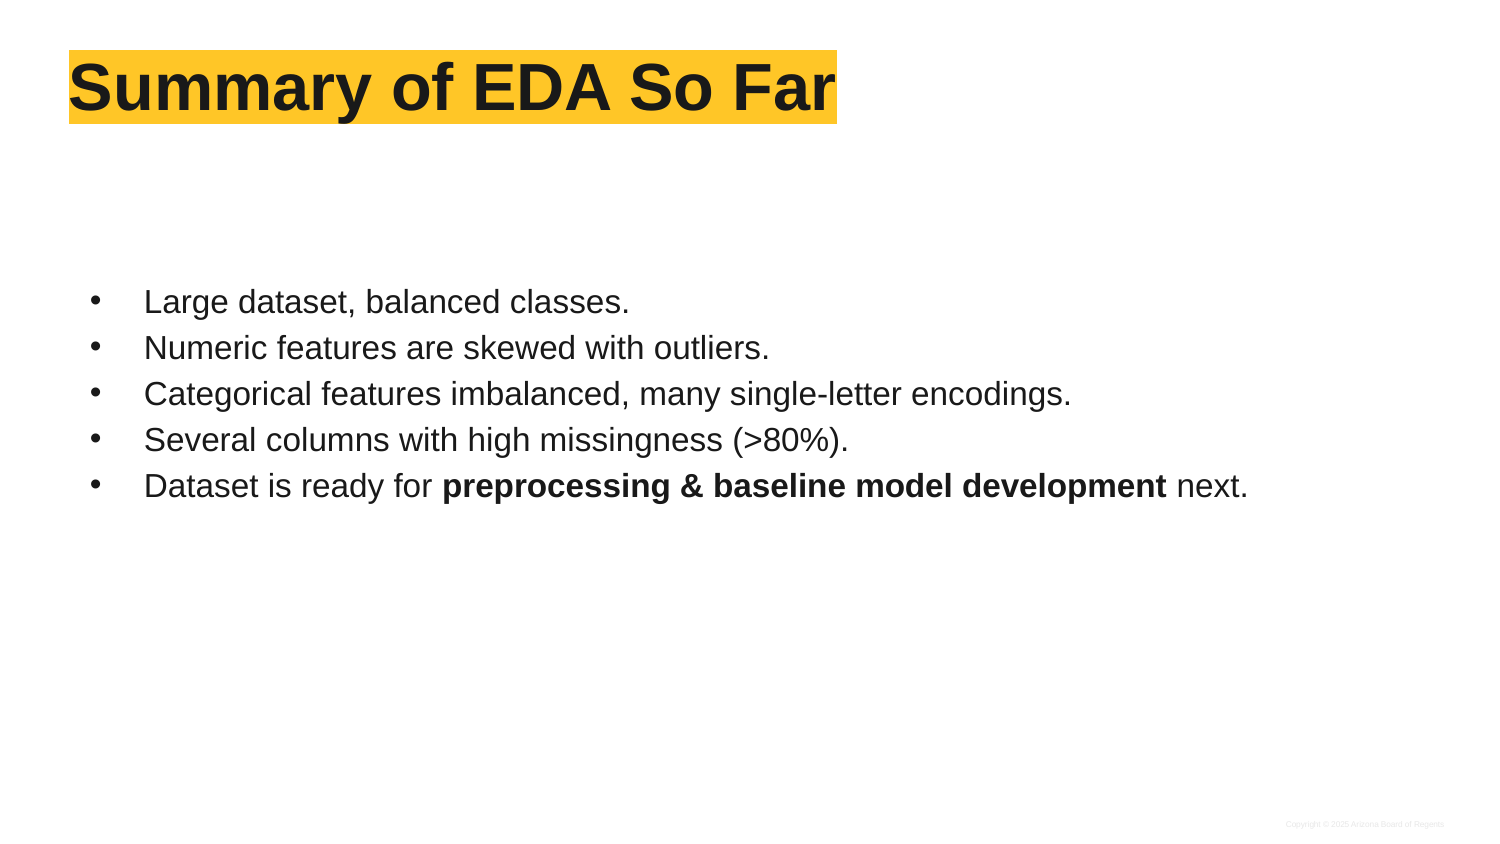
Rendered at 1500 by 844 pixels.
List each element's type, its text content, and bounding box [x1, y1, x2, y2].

list Large dataset, balanced classes. Numeric features are skewed with outliers. Categorical features imbalanced, many single-letter encodings. Several columns with high missingness (>80%). Dataset is ready for preprocessing & baseline model development next. [69, 274, 1426, 686]
title Summary of EDA So Far [68, 52, 1426, 126]
